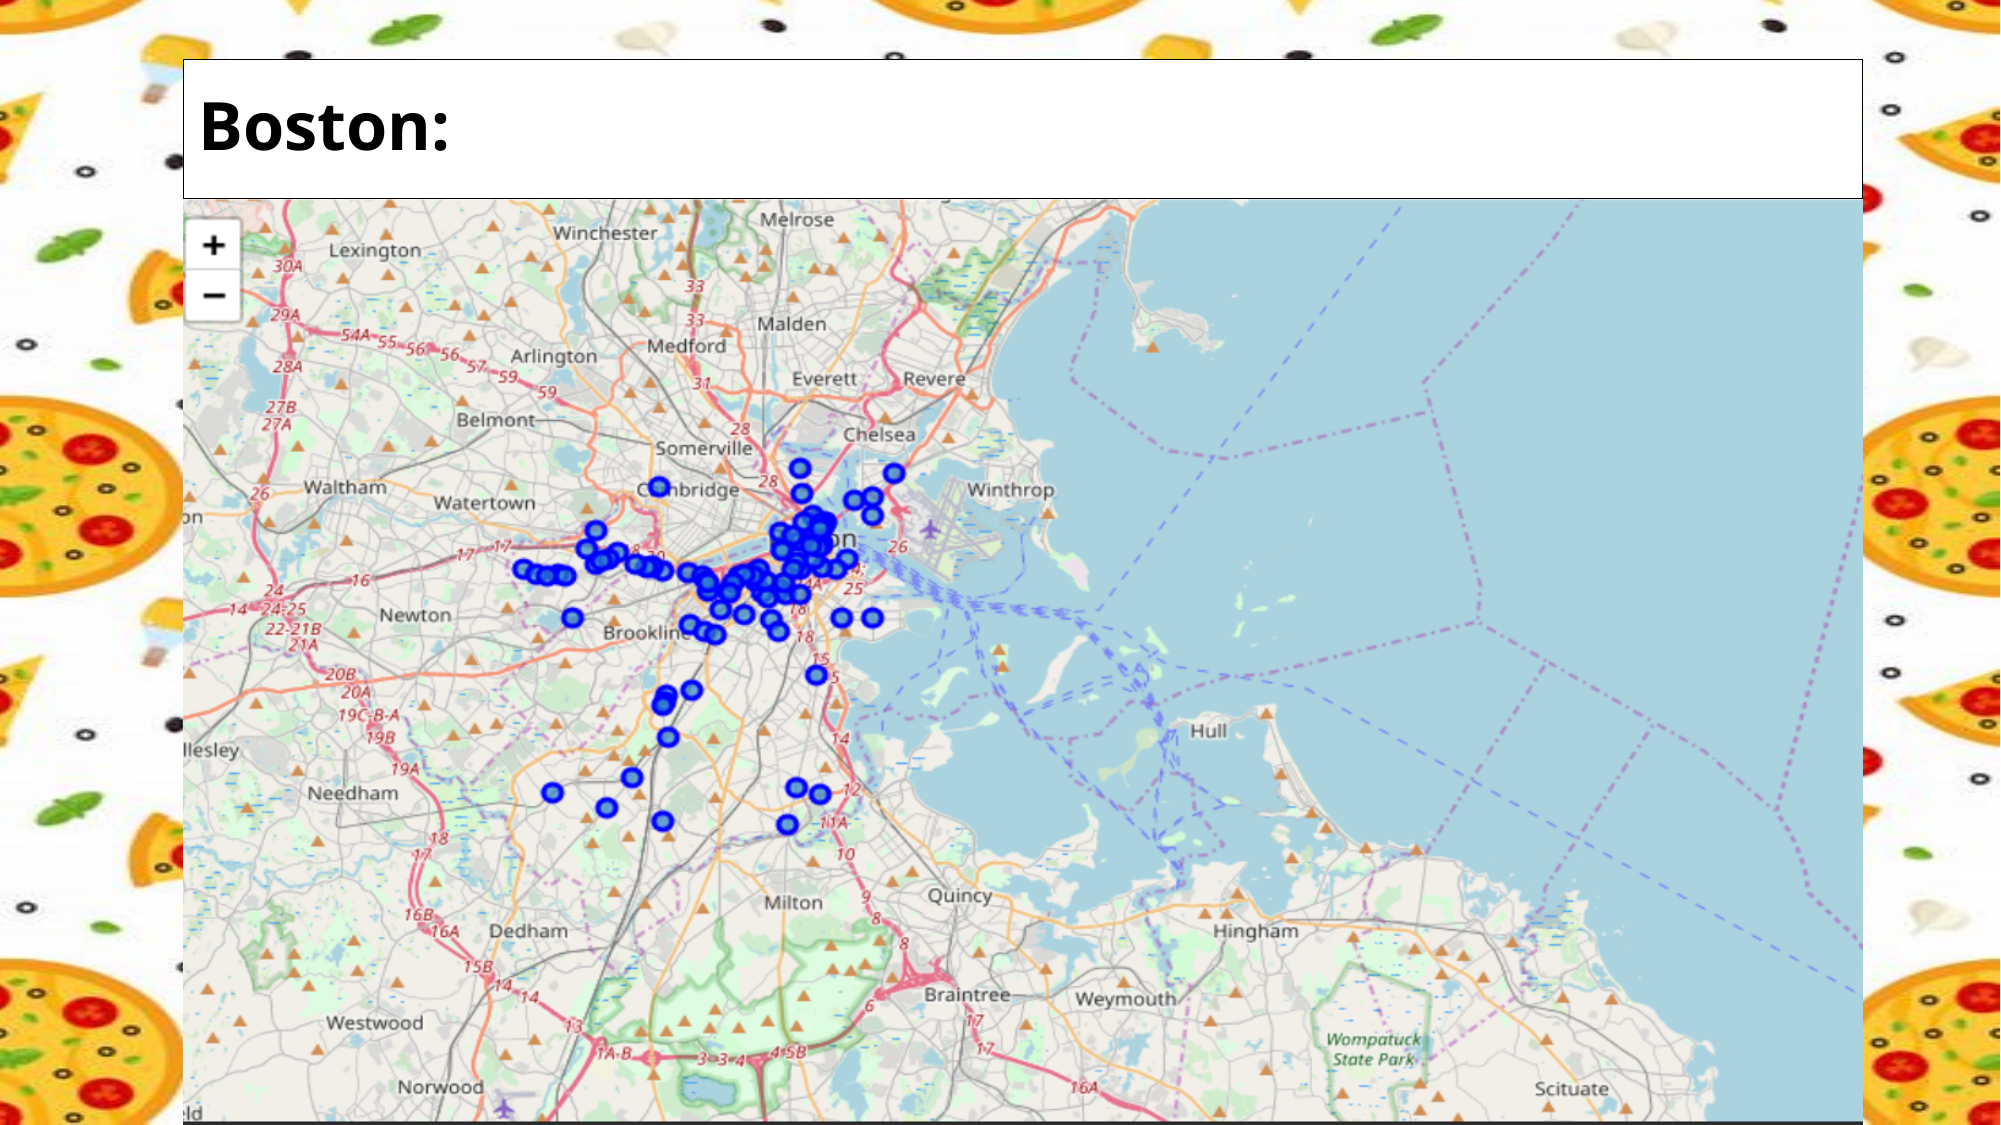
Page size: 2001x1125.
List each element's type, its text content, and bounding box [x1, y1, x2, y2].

title Boston: [183, 59, 1863, 198]
picture [0, 0, 2001, 1125]
